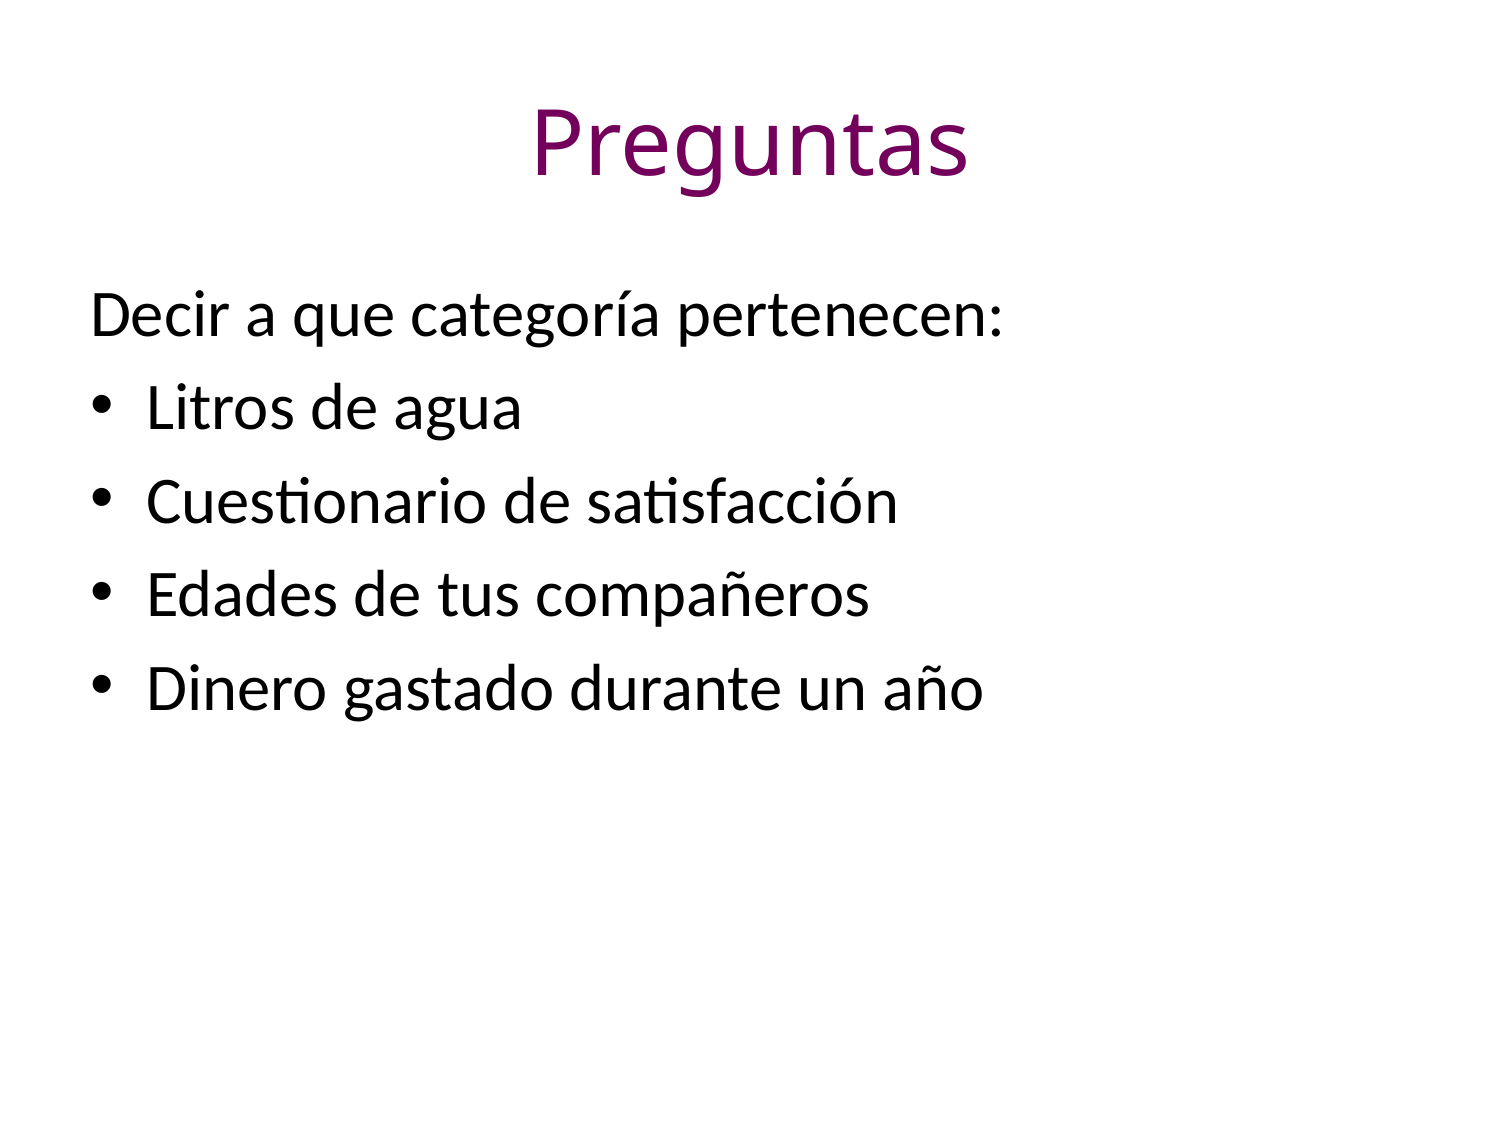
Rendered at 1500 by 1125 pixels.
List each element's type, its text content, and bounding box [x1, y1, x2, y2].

title Preguntas [75, 45, 1425, 233]
list Decir a que categoría pertenecen: Litros de agua Cuestionario de satisfacción Edades de tus compañeros Dinero gastado durante un año [75, 262, 1425, 1005]
